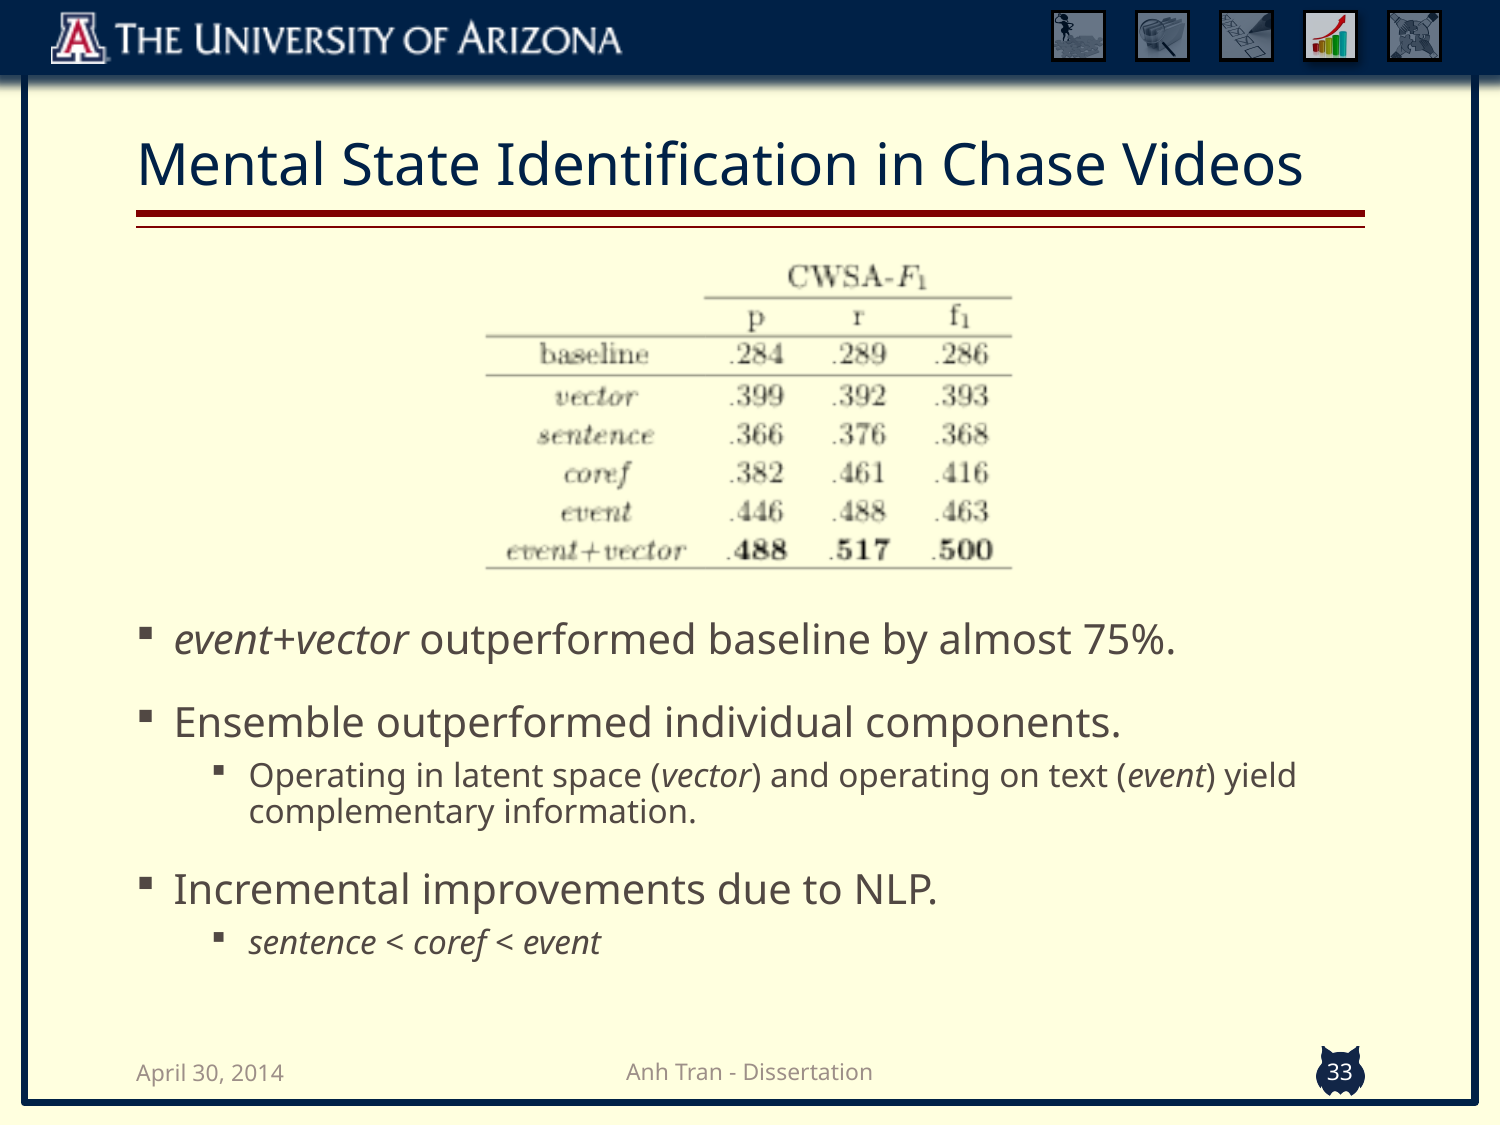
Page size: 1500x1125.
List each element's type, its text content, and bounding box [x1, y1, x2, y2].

title Mental State Identification in Chase Videos [136, 78, 1365, 206]
footer Anh Tran - Dissertation [361, 1042, 1139, 1103]
slide_number 33 [1316, 1042, 1364, 1103]
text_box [483, 255, 1017, 574]
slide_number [135, 1042, 361, 1103]
list event+vector outperformed baseline by almost 75%. Ensemble outperformed individual components. Operating in latent space (vector) and operating on text (event) yield complementary information. Incremental improvements due to NLP. sentence < coref < event [135, 611, 1365, 1013]
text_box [1053, 13, 1439, 59]
picture [51, 11, 625, 64]
